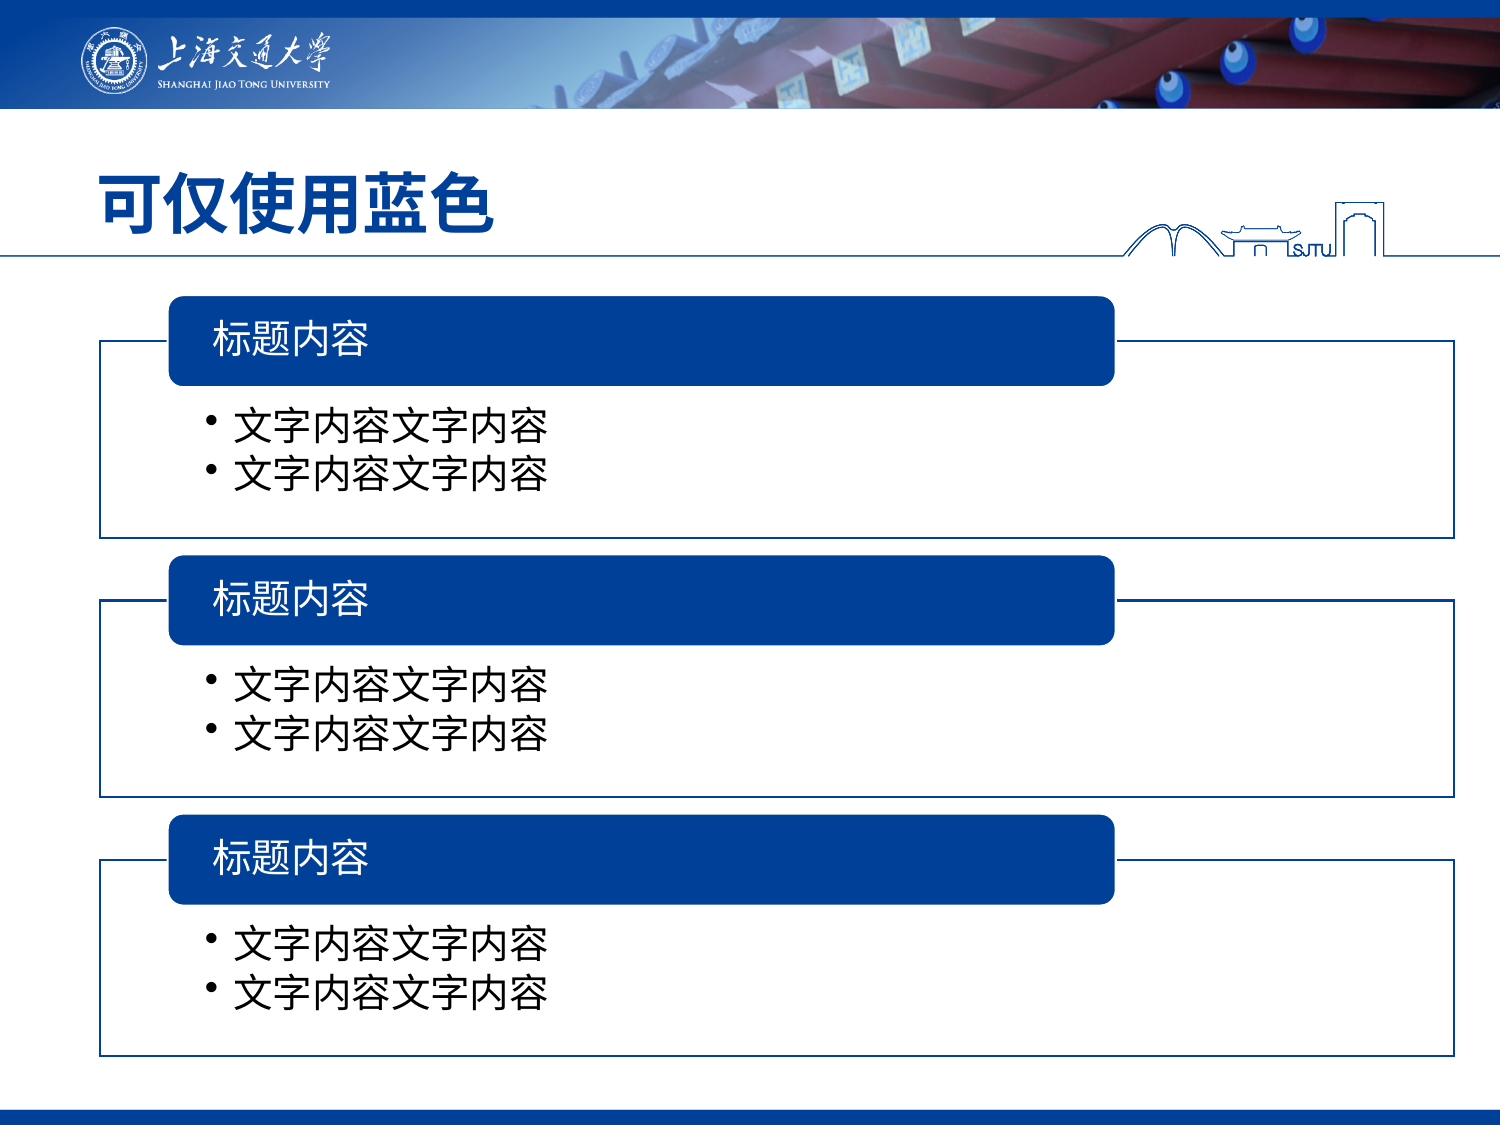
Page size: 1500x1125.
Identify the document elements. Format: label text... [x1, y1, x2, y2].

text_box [99, 291, 1455, 1060]
picture [0, 18, 1500, 109]
title 可仅使用蓝色 [81, 160, 1455, 255]
